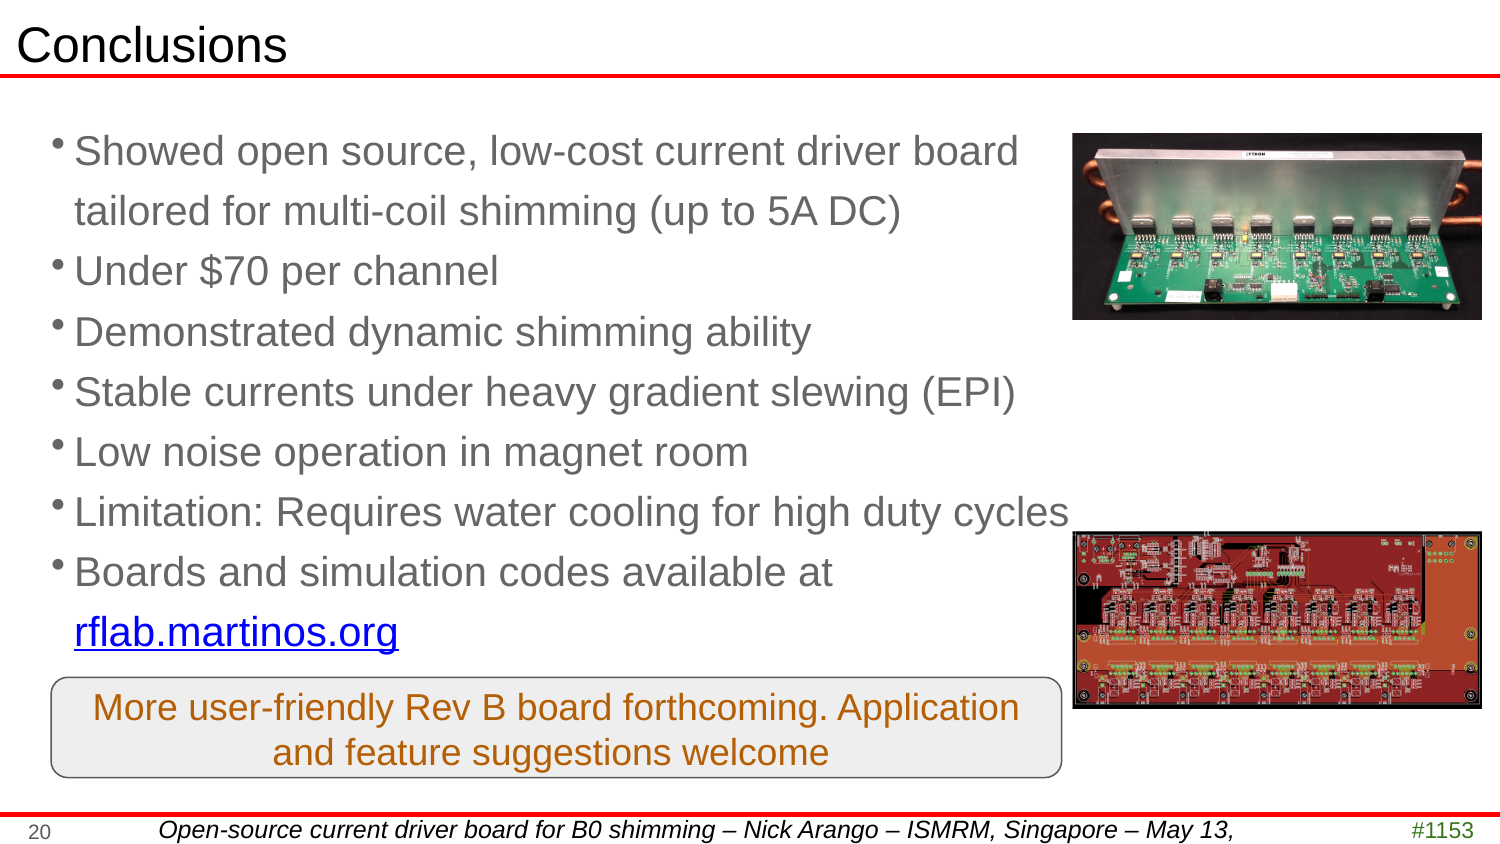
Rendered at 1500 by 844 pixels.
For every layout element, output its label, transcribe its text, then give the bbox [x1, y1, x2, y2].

list Showed open source, low-cost current driver board tailored for multi-coil shimming (up to 5A DC) Under $70 per channel Demonstrated dynamic shimming ability Stable currents under heavy gradient slewing (EPI) Low noise operation in magnet room Limitation: Requires water cooling for high duty cycles Boards and simulation codes available at rflab.martinos.org [50, 190, 1156, 757]
slide_number 20 [0, 798, 52, 844]
picture [1156, 415, 1482, 826]
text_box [50, 677, 1062, 778]
picture [1072, 133, 1483, 321]
title Conclusions [0, 0, 1400, 190]
